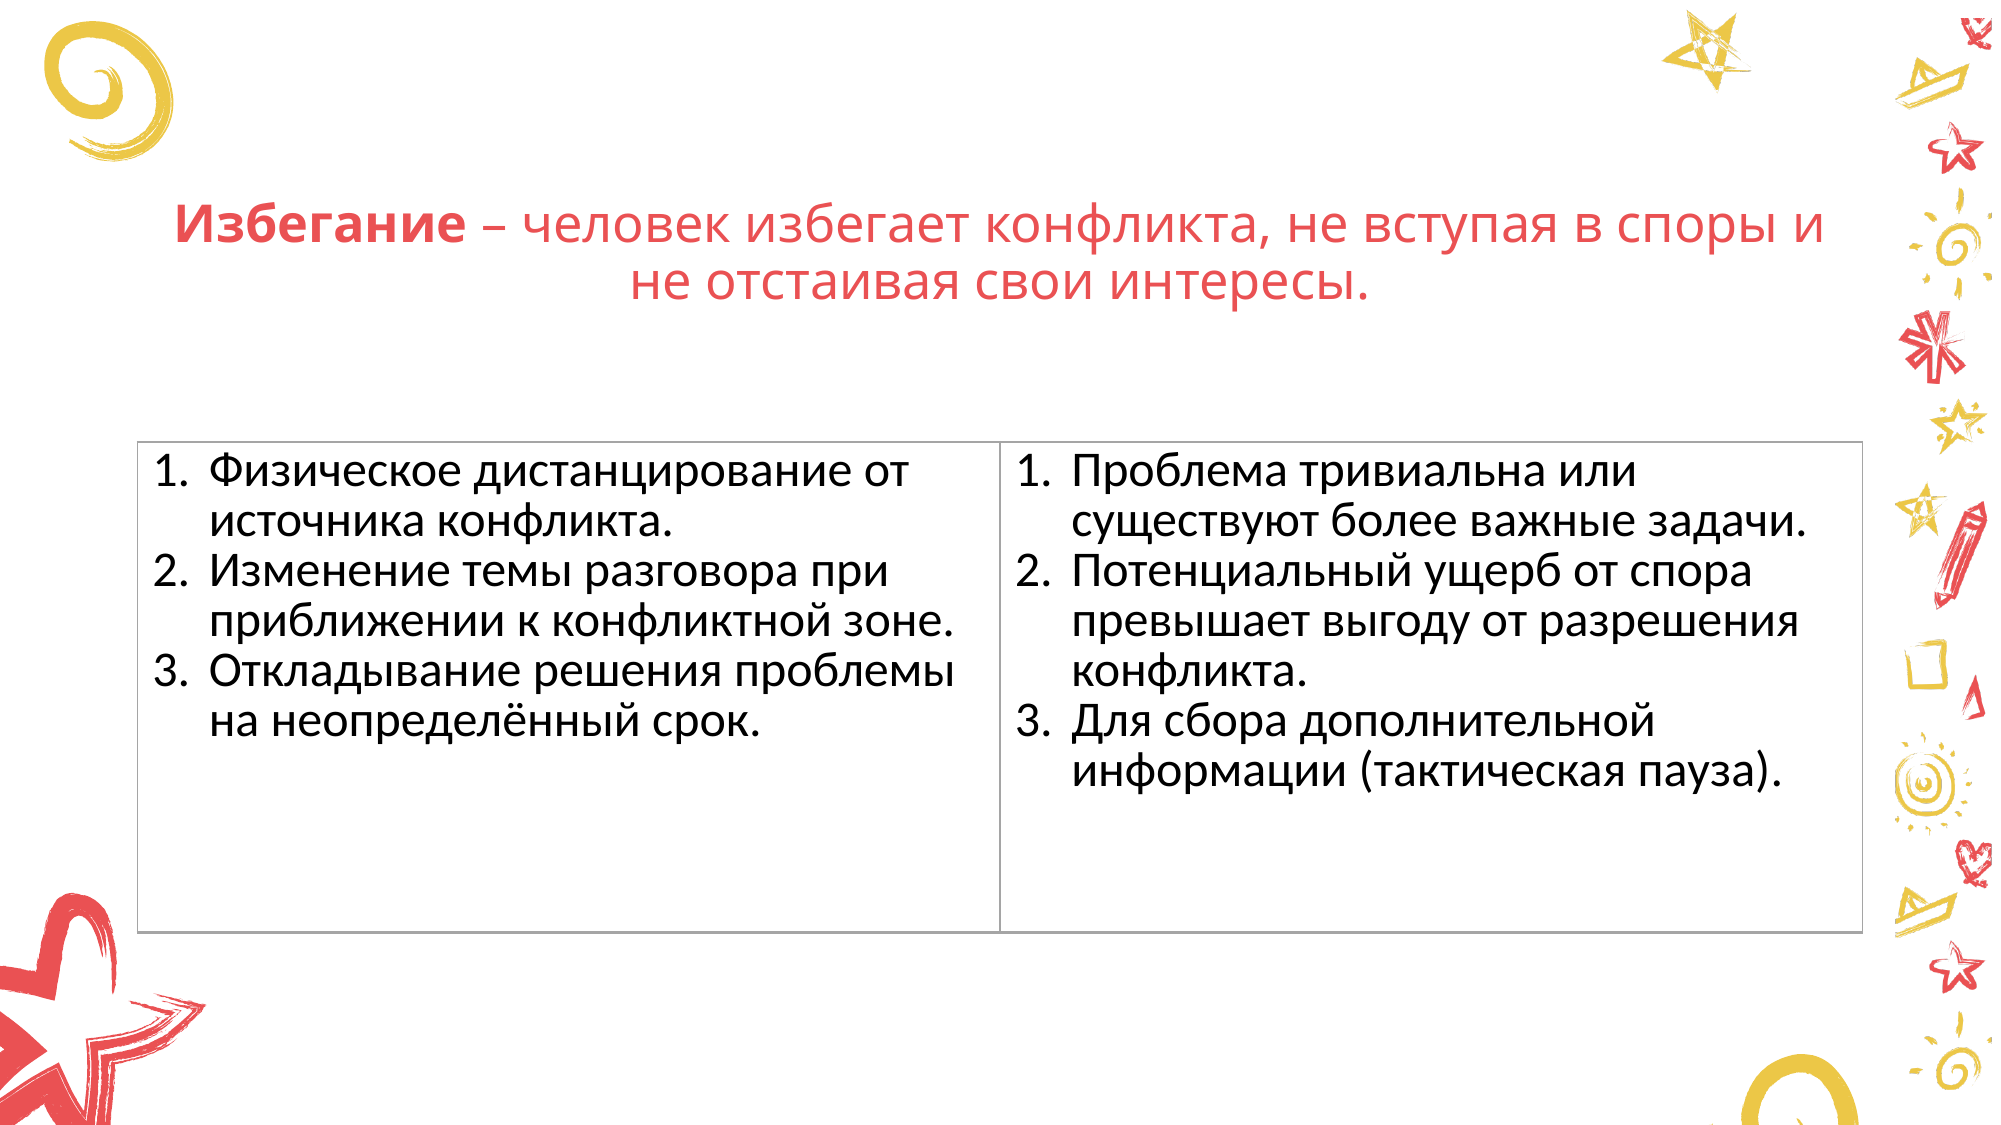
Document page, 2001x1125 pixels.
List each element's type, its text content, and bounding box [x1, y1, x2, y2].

picture [1891, 0, 2000, 1125]
text_box [44, 21, 174, 162]
picture [1657, 7, 1755, 96]
text_box [0, 892, 117, 1001]
title Избегание – человек избегает конфликта, не вступая в споры и не отстаивая свои интересы. [137, 188, 1863, 440]
table_header Проблема тривиальна или существуют более важные задачи. Потенциальный ущерб от спора превышает выгоду от разрешения конфликта. Для сбора дополнительной информации (тактическая пауза). [1001, 443, 1862, 931]
text_box [1741, 1054, 1859, 1125]
table_header Физическое дистанцирование от источника конфликта. Изменение темы разговора при приближении к конфликтной зоне. Откладывание решения проблемы на неопределённый срок. [138, 443, 999, 931]
text_box [0, 993, 207, 1125]
